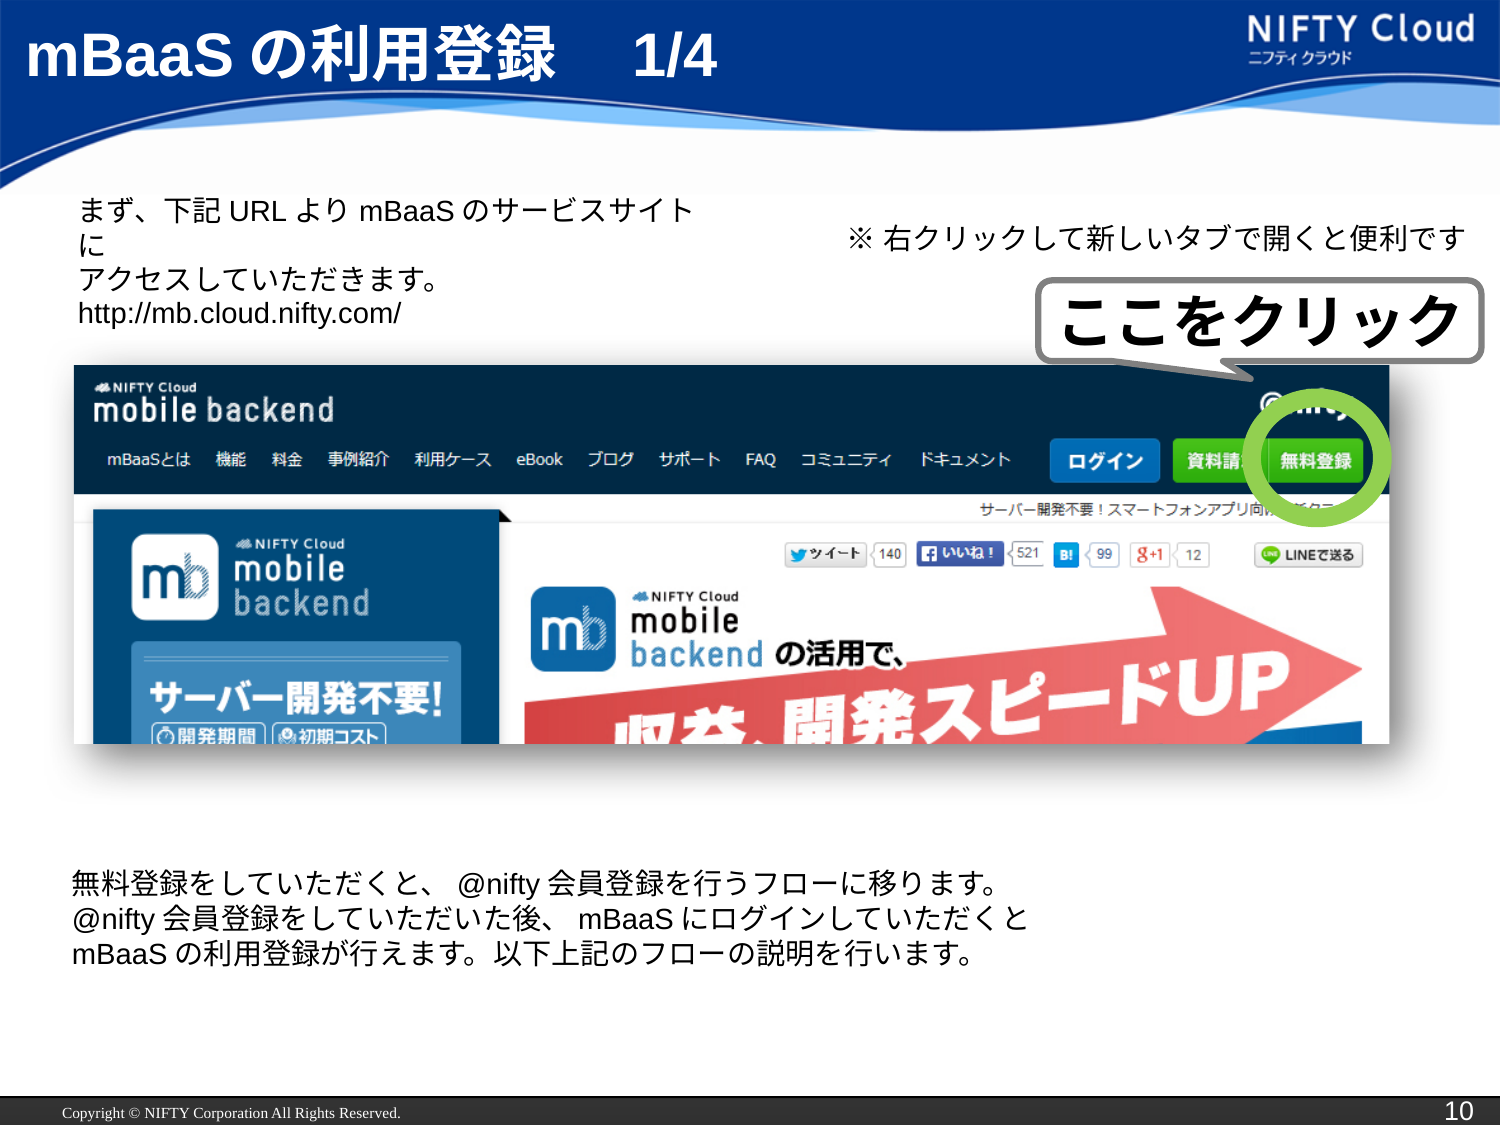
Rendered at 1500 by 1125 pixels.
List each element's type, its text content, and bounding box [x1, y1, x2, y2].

text_box ※右クリックして新しいタブで開くと便利です [832, 213, 1482, 263]
text_box ここをクリック [1038, 280, 1482, 363]
text_box http://mb.cloud.nifty.com/ [63, 305, 418, 337]
title mBaaSの利用登録 1/4 [10, 7, 1361, 112]
text_box まず、下記URLよりmBaaSのサービスサイトに アクセスしていただきます。 [63, 184, 727, 305]
picture [73, 364, 1390, 744]
text_box 無料登録をしていただくと、@nifty会員登録を行うフローに移ります。 @nifty会員登録をしていただいた後、mBaaSにログインしていただくと mBaaSの利用登録が行えます。以下上記のフローの説明を行います。 [57, 857, 1046, 978]
picture [0, 0, 1500, 195]
